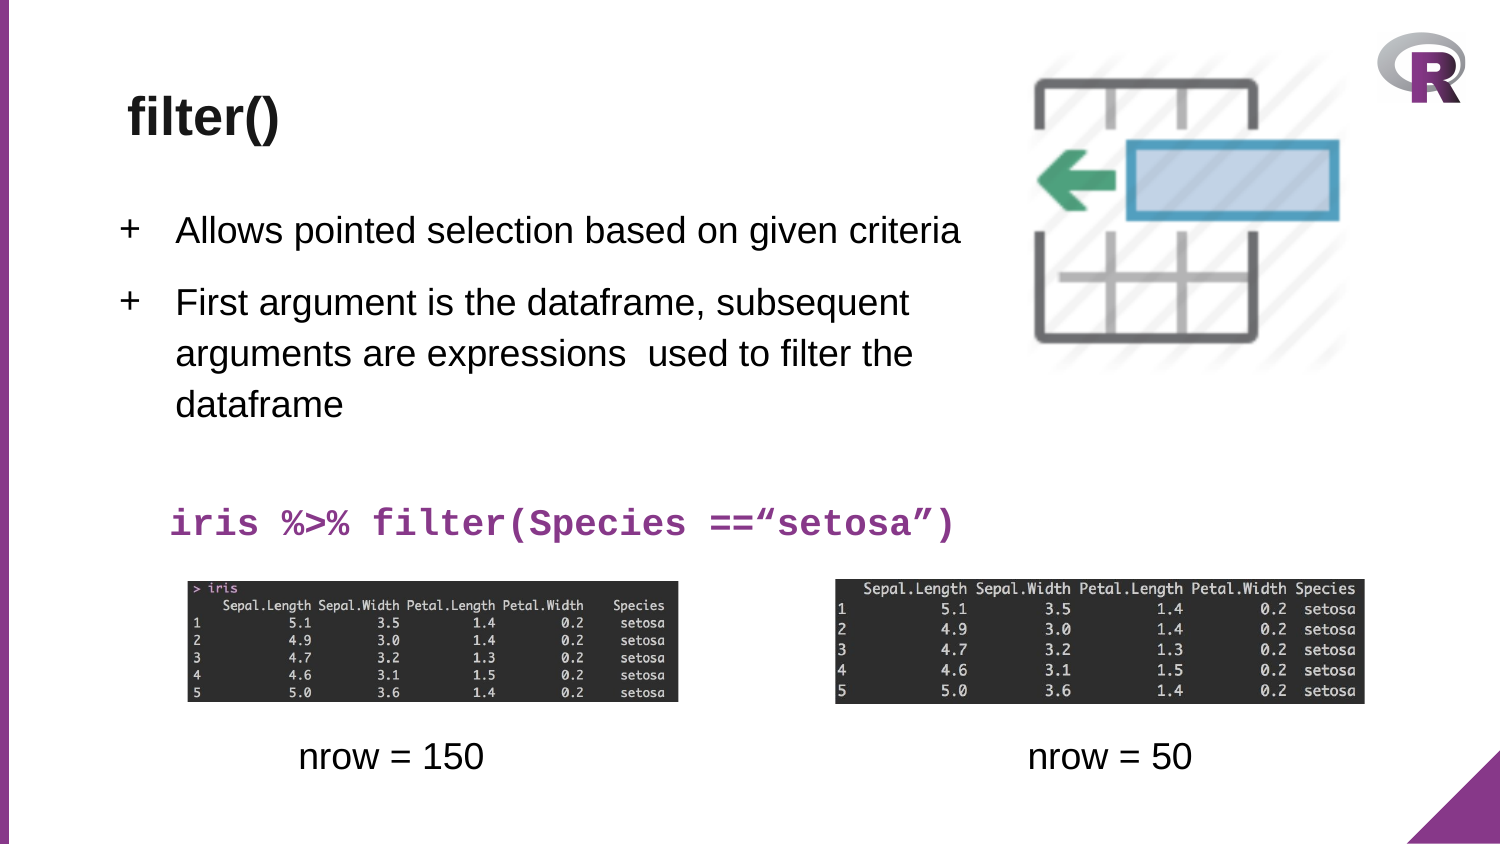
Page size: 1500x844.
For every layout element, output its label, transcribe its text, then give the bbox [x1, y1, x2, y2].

picture [983, 41, 1361, 397]
text_box [1377, 32, 1466, 103]
title filter() [125, 79, 368, 149]
text_box iris %>% filter(Species ==“setosa”) [126, 483, 1374, 604]
text_box [835, 604, 1365, 704]
text_box nrow = 50 [1025, 730, 1198, 780]
text_box Allows pointed selection based on given criteria First argument is the dataframe, subsequent arguments are expressions used to filter the dataframe [100, 197, 993, 437]
text_box [187, 604, 679, 702]
text_box nrow = 150 [296, 730, 490, 780]
